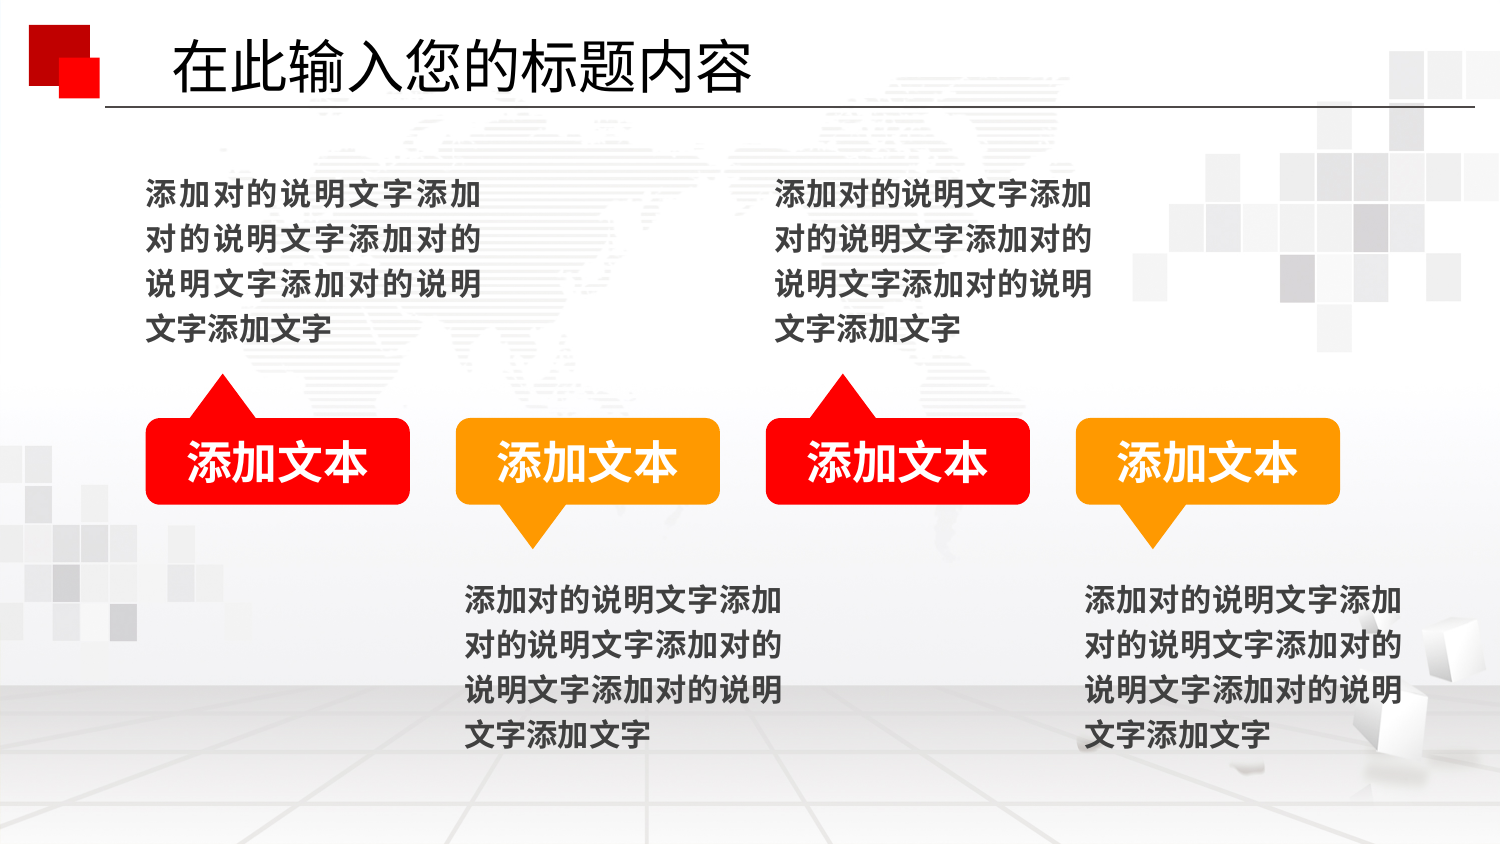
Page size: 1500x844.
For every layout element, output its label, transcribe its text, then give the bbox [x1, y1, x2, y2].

text_box 添加对的说明文字添加对的说明文字添加对的说明文字添加对的说明文字添加文字 [136, 150, 491, 363]
text_box 添加文本 [763, 371, 1033, 507]
text_box 添加文本 [143, 371, 412, 507]
text_box 在此输入您的标题内容 [156, 22, 793, 108]
text_box 添加对的说明文字添加对的说明文字添加对的说明文字添加对的说明文字添加文字 [765, 150, 1102, 363]
picture [0, 0, 1500, 844]
text_box 添加对的说明文字添加对的说明文字添加对的说明文字添加对的说明文字添加文字 [1075, 549, 1412, 776]
text_box 添加文本 [1073, 415, 1343, 549]
text_box 添加文本 [453, 415, 723, 549]
text_box 添加对的说明文字添加对的说明文字添加对的说明文字添加对的说明文字添加文字 [455, 549, 792, 776]
